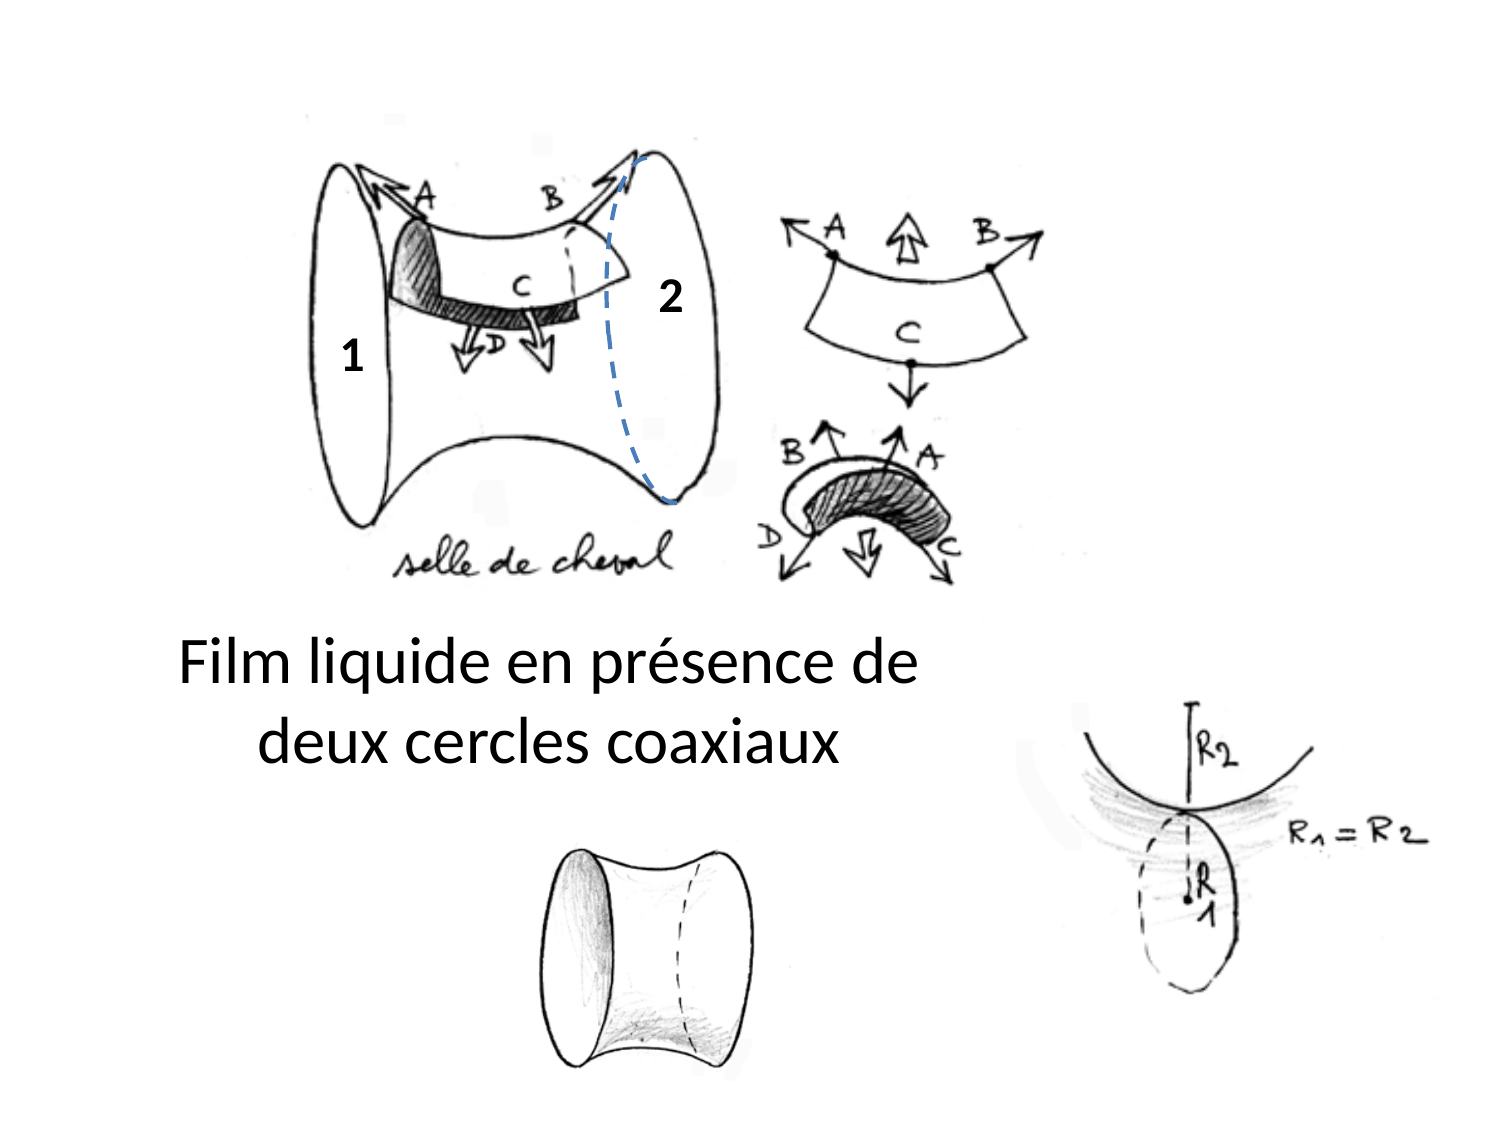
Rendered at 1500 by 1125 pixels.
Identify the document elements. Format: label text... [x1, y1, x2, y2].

text_box Film liquide en présence de deux cercles coaxiaux [147, 609, 951, 785]
picture [1009, 668, 1454, 1023]
picture [503, 810, 802, 1100]
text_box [607, 156, 716, 504]
picture [241, 113, 1096, 632]
